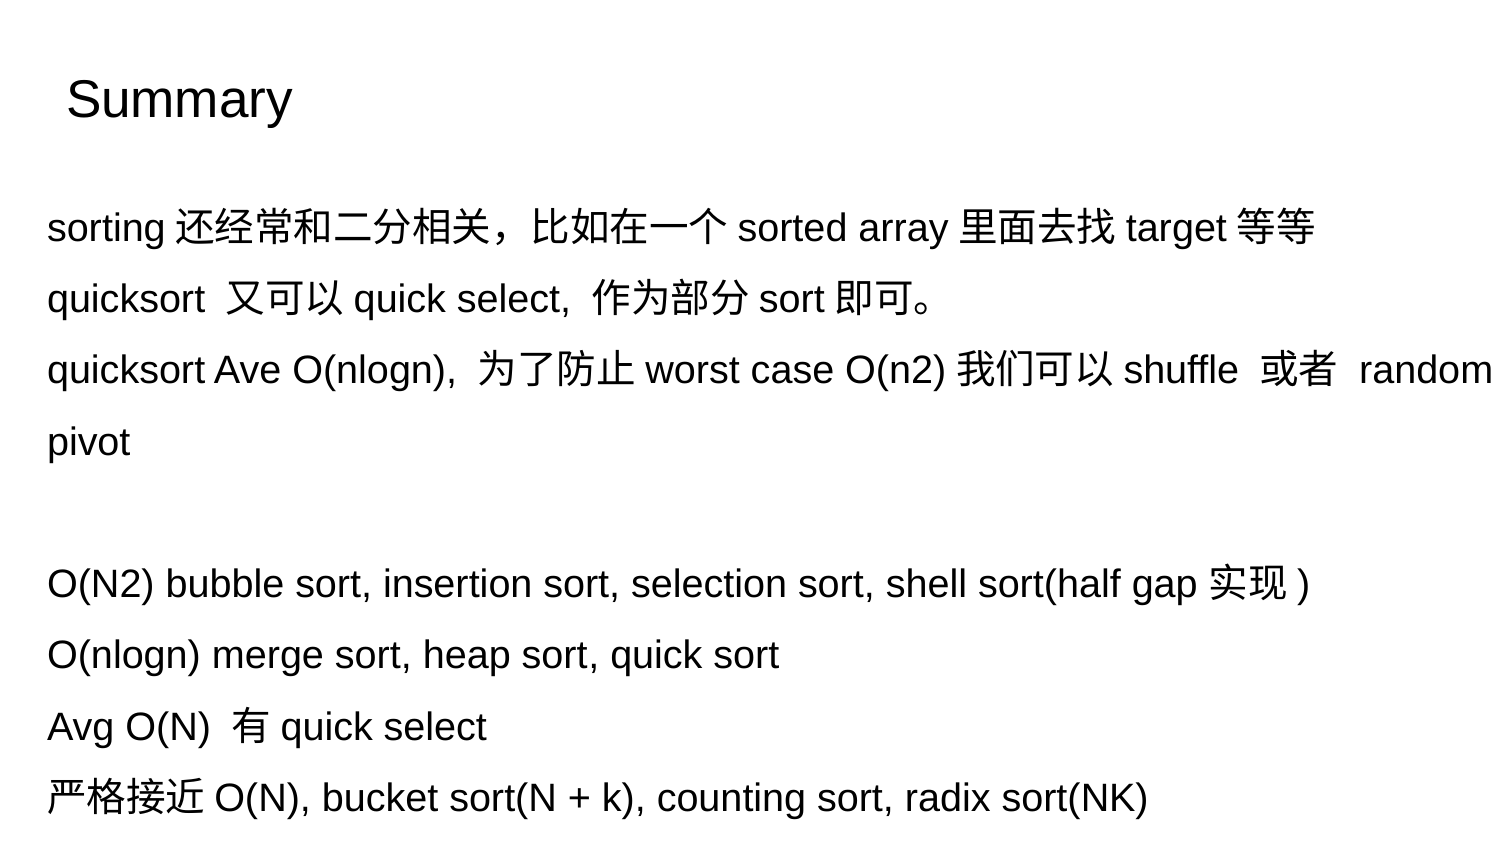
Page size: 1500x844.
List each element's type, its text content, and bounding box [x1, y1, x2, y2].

text_box sorting还经常和二分相关，比如在一个sorted array里面去找target等等 quicksort 又可以quick select, 作为部分sort即可。 quicksort Ave O(nlogn), 为了防止worst case O(n2)我们可以shuffle 或者 random pivot O(N2) bubble sort, insertion sort, selection sort, shell sort(half gap实现) O(nlogn) merge sort, heap sort, quick sort Avg O(N) 有quick select 严格接近O(N), bucket sort(N + k), counting sort, radix sort(NK) [32, 163, 1500, 835]
title Summary [51, 49, 1449, 143]
